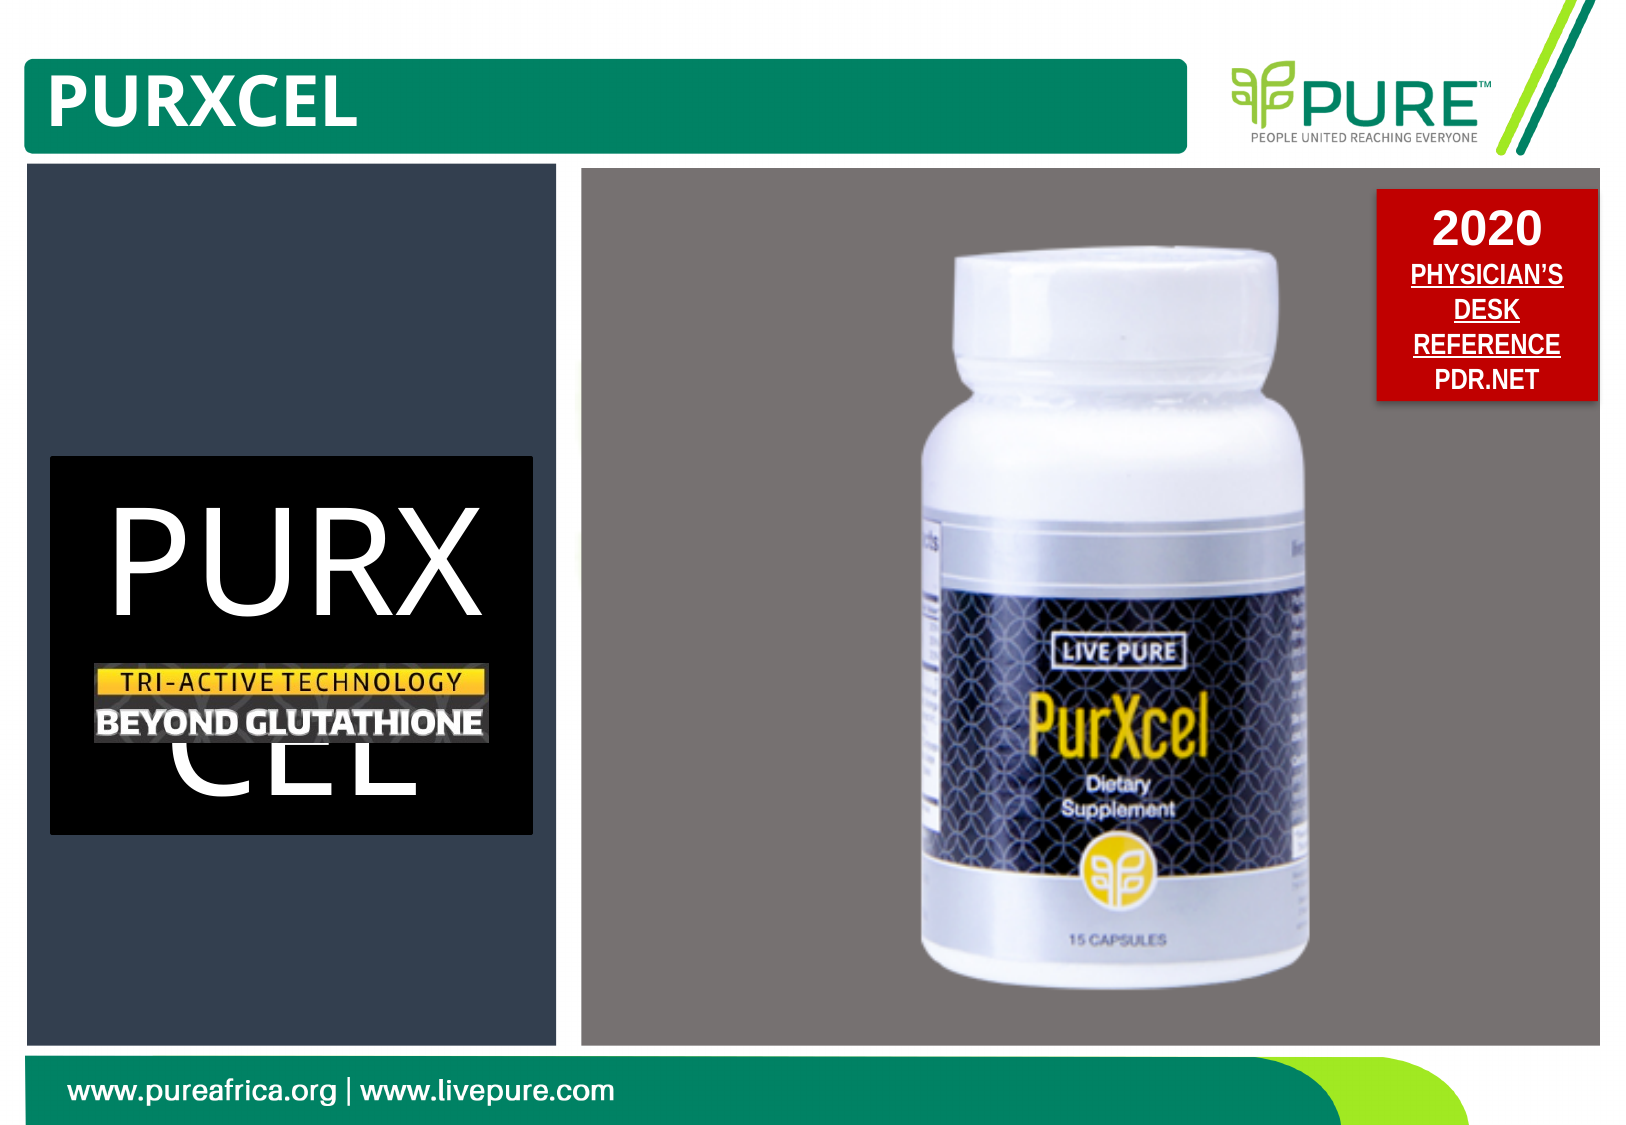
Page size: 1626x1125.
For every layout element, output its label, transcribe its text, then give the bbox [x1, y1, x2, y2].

text_box PURXCEL [50, 456, 533, 835]
picture [0, 0, 1626, 1125]
text_box [25, 162, 558, 1048]
title PURXCEL [45, 65, 1084, 143]
text_box 2020 PHYSICIAN’S DESK REFERENCE PDR.NET [1374, 187, 1600, 403]
text_box [579, 166, 1602, 1048]
